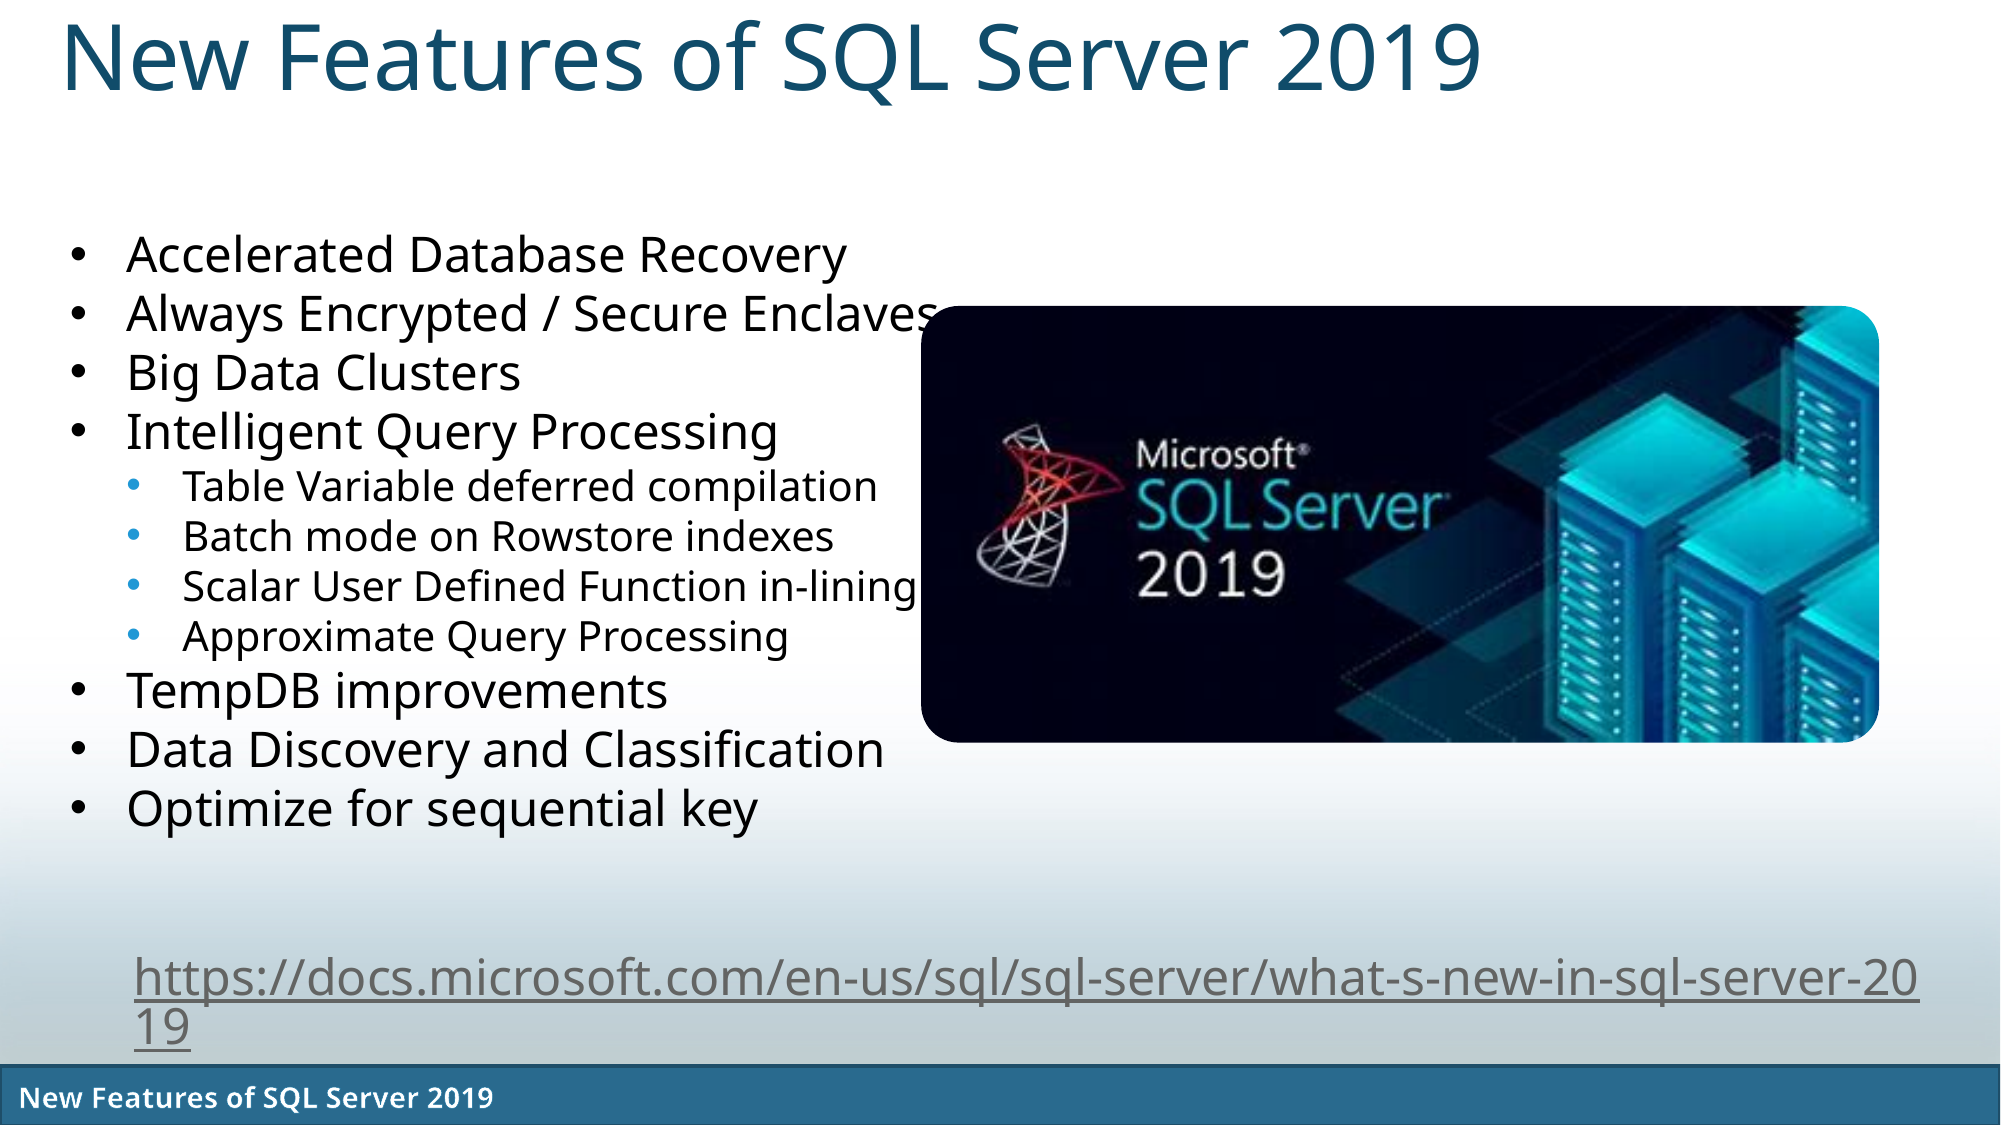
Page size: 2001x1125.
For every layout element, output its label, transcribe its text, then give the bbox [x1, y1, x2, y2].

list Accelerated Database Recovery Always Encrypted / Secure Enclaves Big Data Clusters Intelligent Query Processing Table Variable deferred compilation Batch mode on Rowstore indexes Scalar User Defined Function in-lining Approximate Query Processing TempDB improvements Data Discovery and Classification Optimize for sequential key [55, 217, 1011, 909]
picture [0, 0, 2001, 1064]
title New Features of SQL Server 2019 [44, 28, 1845, 217]
text_box https://docs.microsoft.com/en-us/sql/sql-server/what-s-new-in-sql-server-2019 [119, 937, 1946, 1021]
